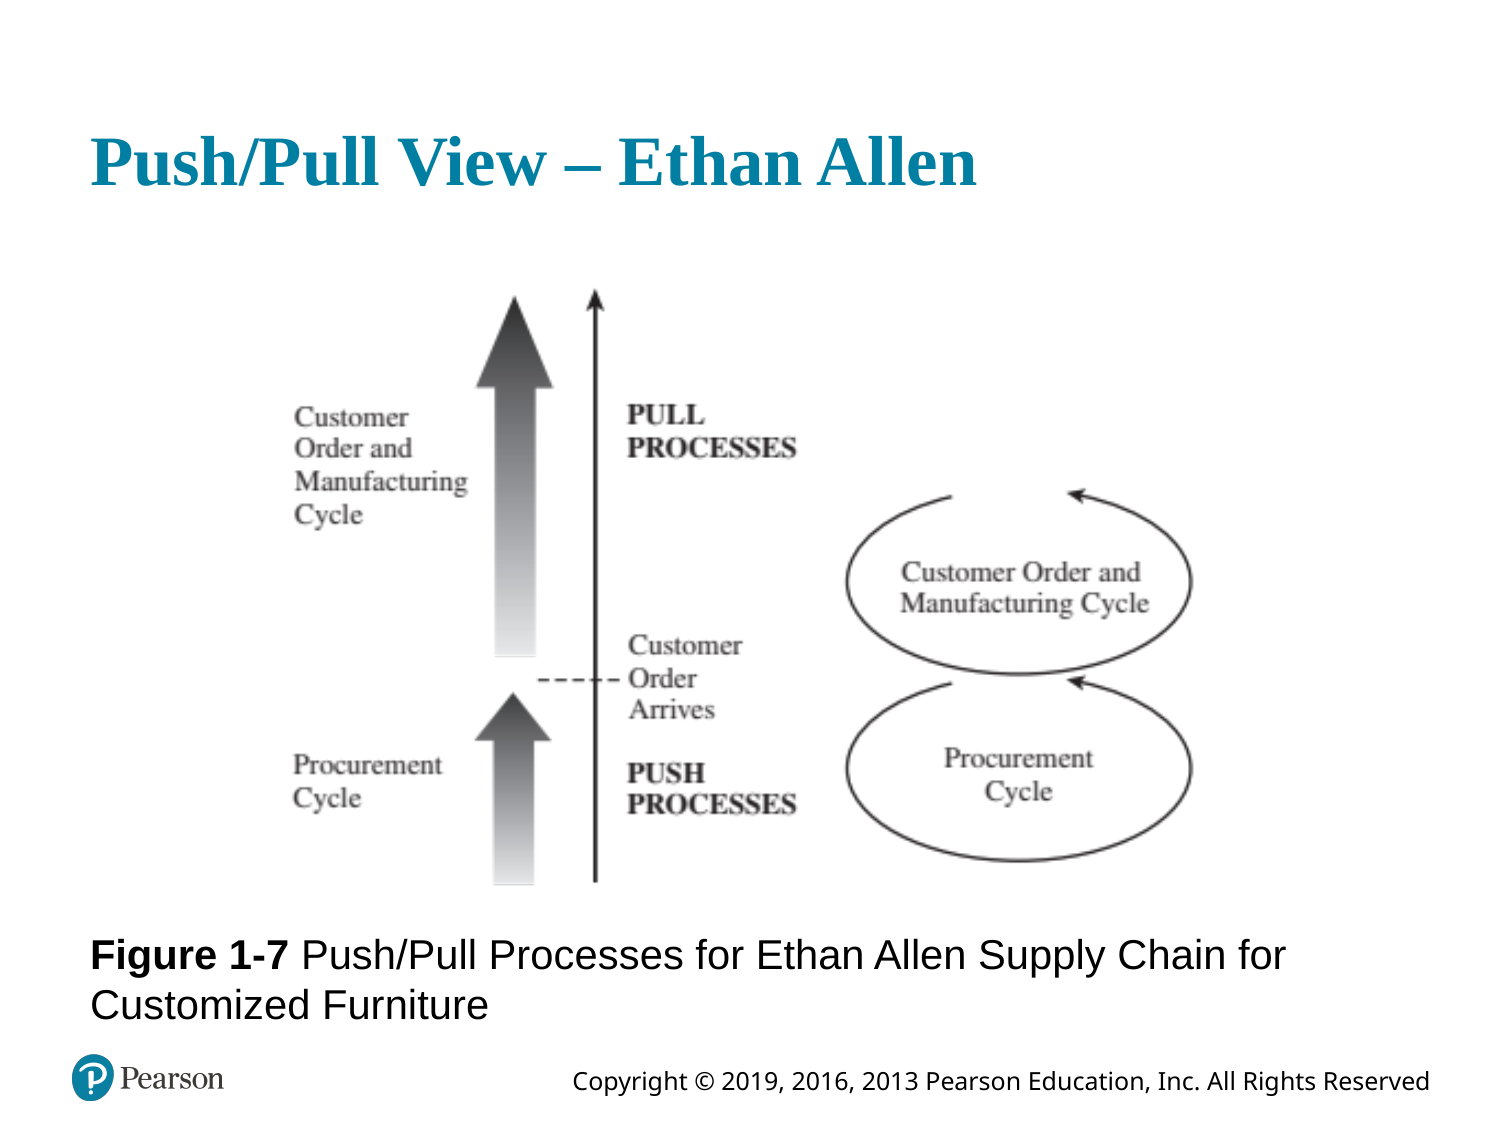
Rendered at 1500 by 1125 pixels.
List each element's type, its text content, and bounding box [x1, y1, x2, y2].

picture [80, 1063, 106, 1088]
picture [98, 1054, 224, 1101]
picture [72, 1054, 88, 1070]
list Figure 1-7 Push/Pull Processes for Ethan Allen Supply Chain for Customized Furniture [75, 912, 1425, 1045]
picture [282, 272, 1218, 899]
picture [72, 1087, 83, 1101]
title Push/Pull View – Ethan Allen [75, 0, 1425, 216]
